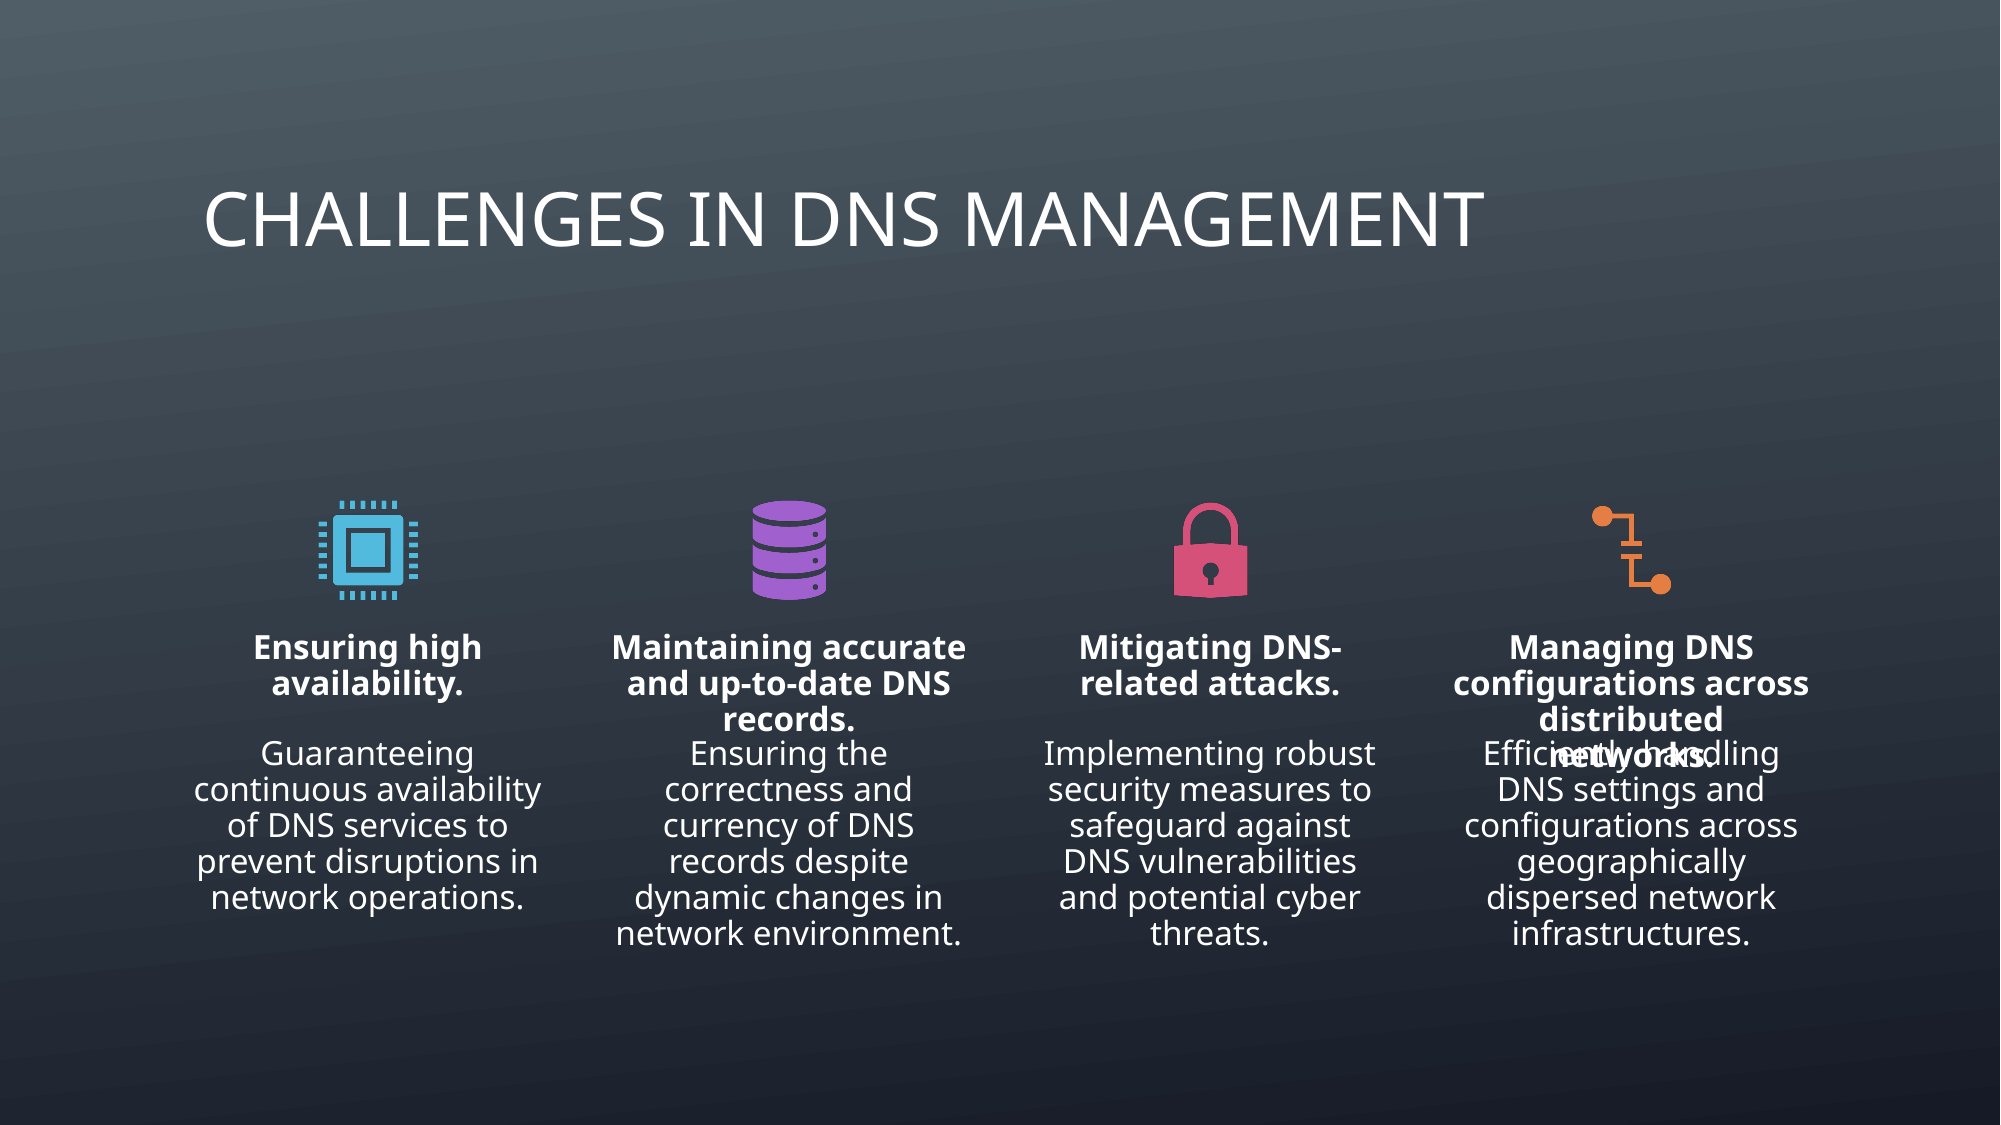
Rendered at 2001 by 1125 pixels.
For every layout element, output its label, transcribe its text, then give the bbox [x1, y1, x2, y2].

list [186, 400, 1813, 989]
title Challenges in dns management [187, 101, 1813, 344]
text_box [0, 0, 2000, 1125]
